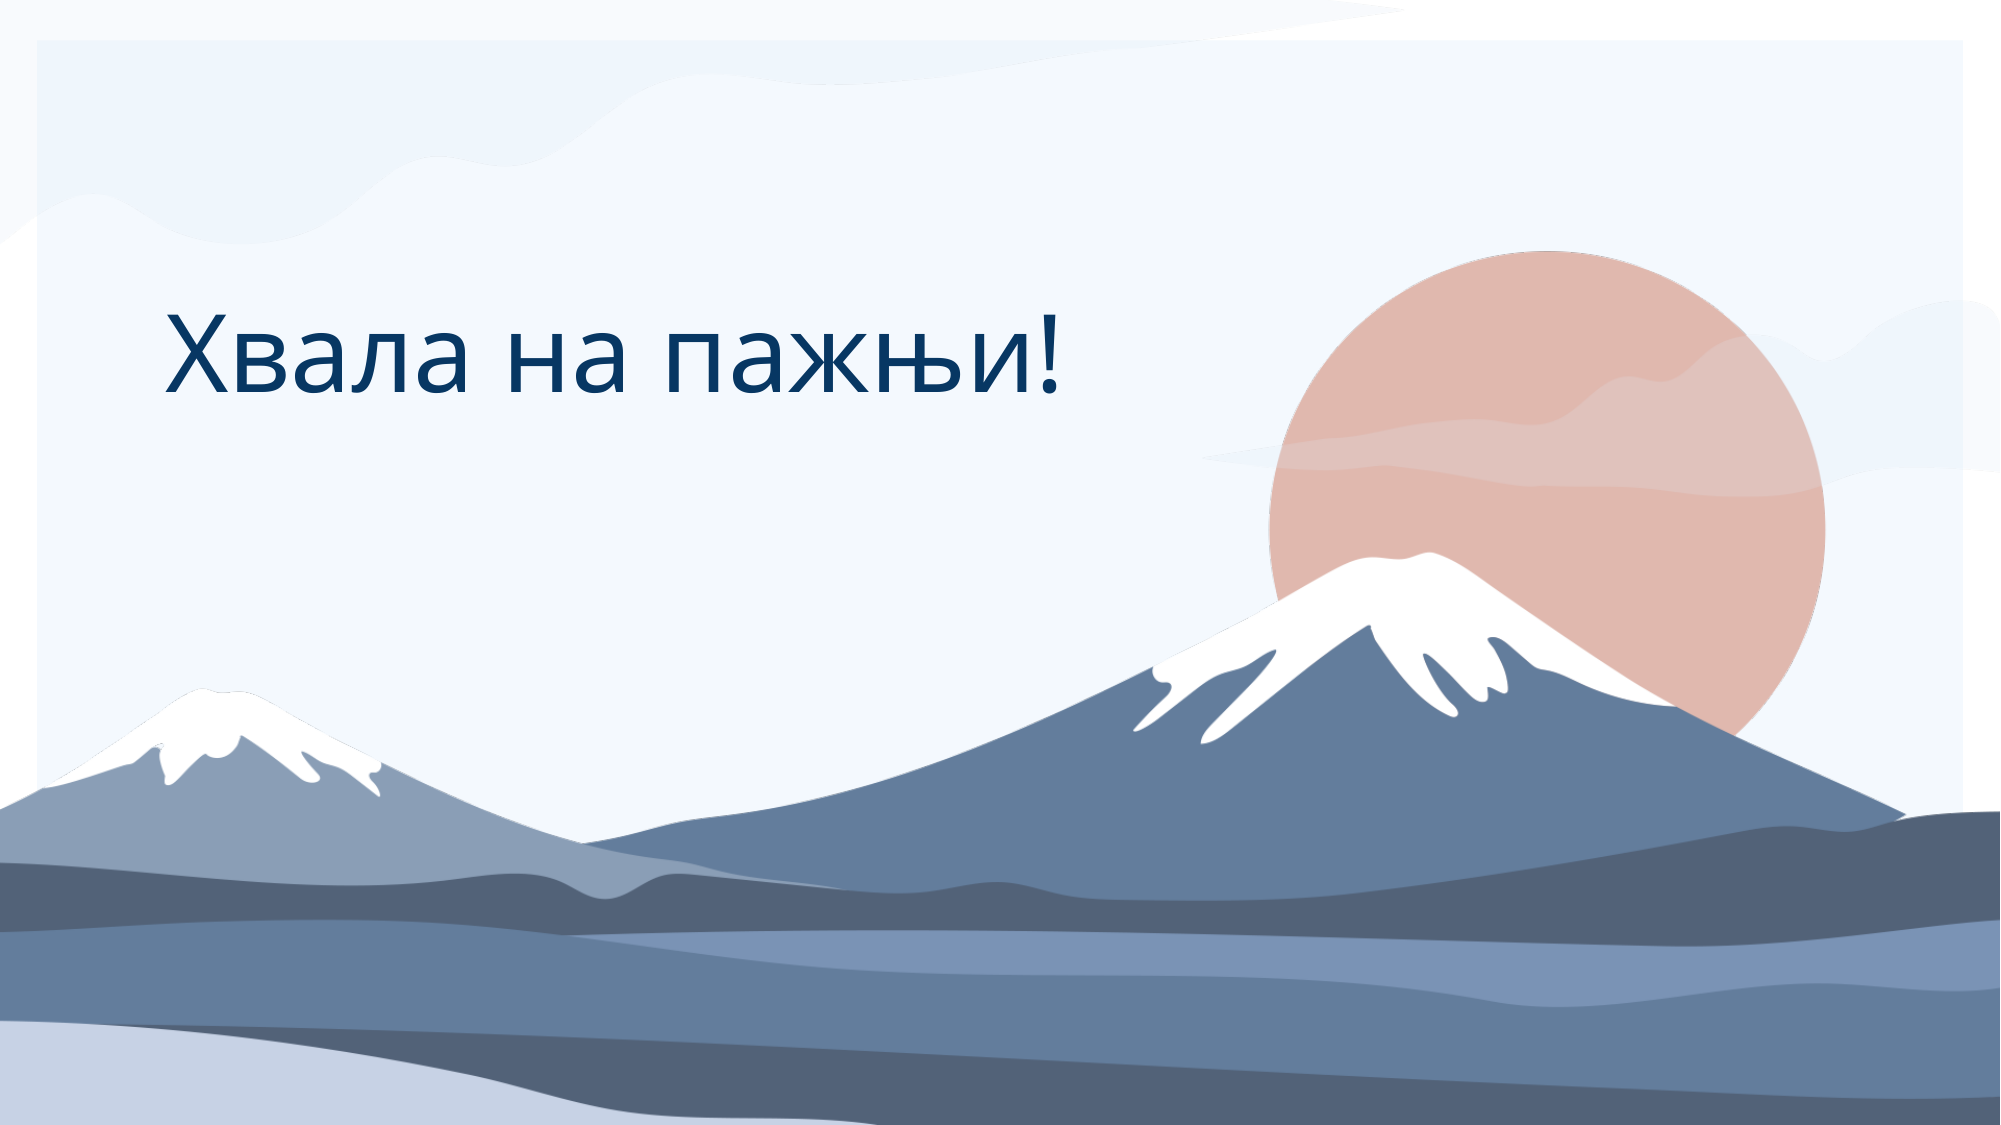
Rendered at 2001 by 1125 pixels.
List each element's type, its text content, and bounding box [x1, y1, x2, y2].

title Хвала на пажњи! [150, 156, 1256, 543]
picture [0, 0, 2000, 1125]
